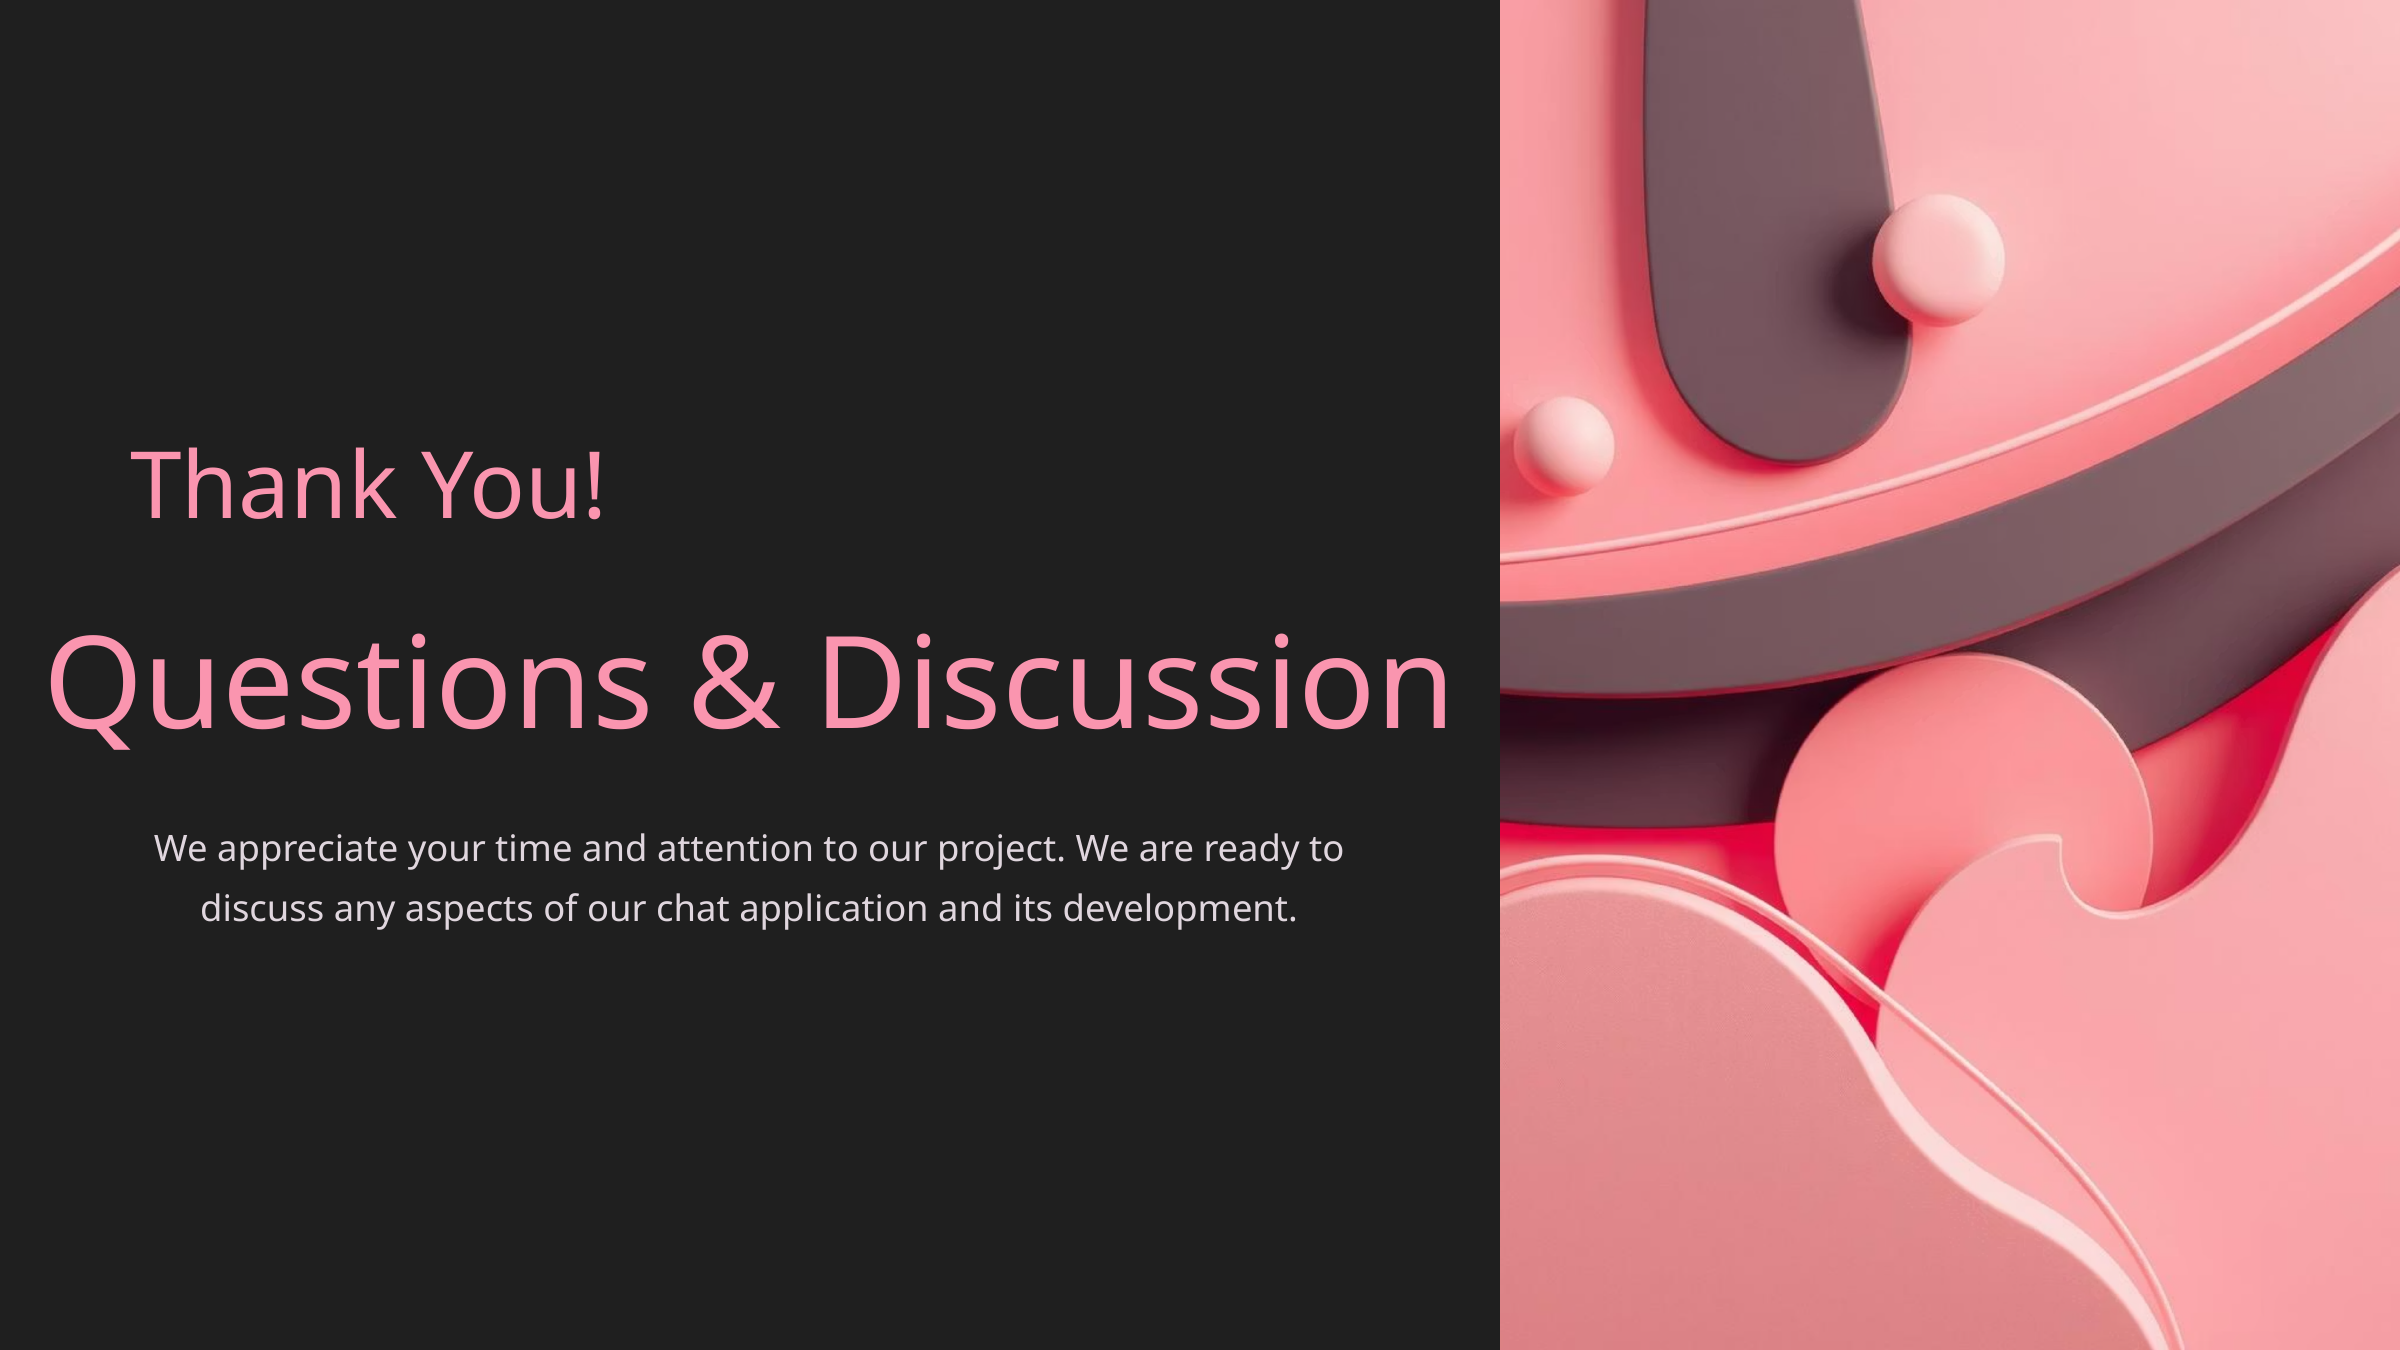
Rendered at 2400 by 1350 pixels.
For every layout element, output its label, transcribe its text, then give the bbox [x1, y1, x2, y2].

text_box Questions & Discussion [130, 593, 1370, 754]
text_box Thank You! [130, 421, 1061, 538]
text_box We appreciate your time and attention to our project. We are ready to discuss any aspects of our chat application and its development. [130, 809, 1370, 929]
picture [1499, 0, 2400, 1350]
